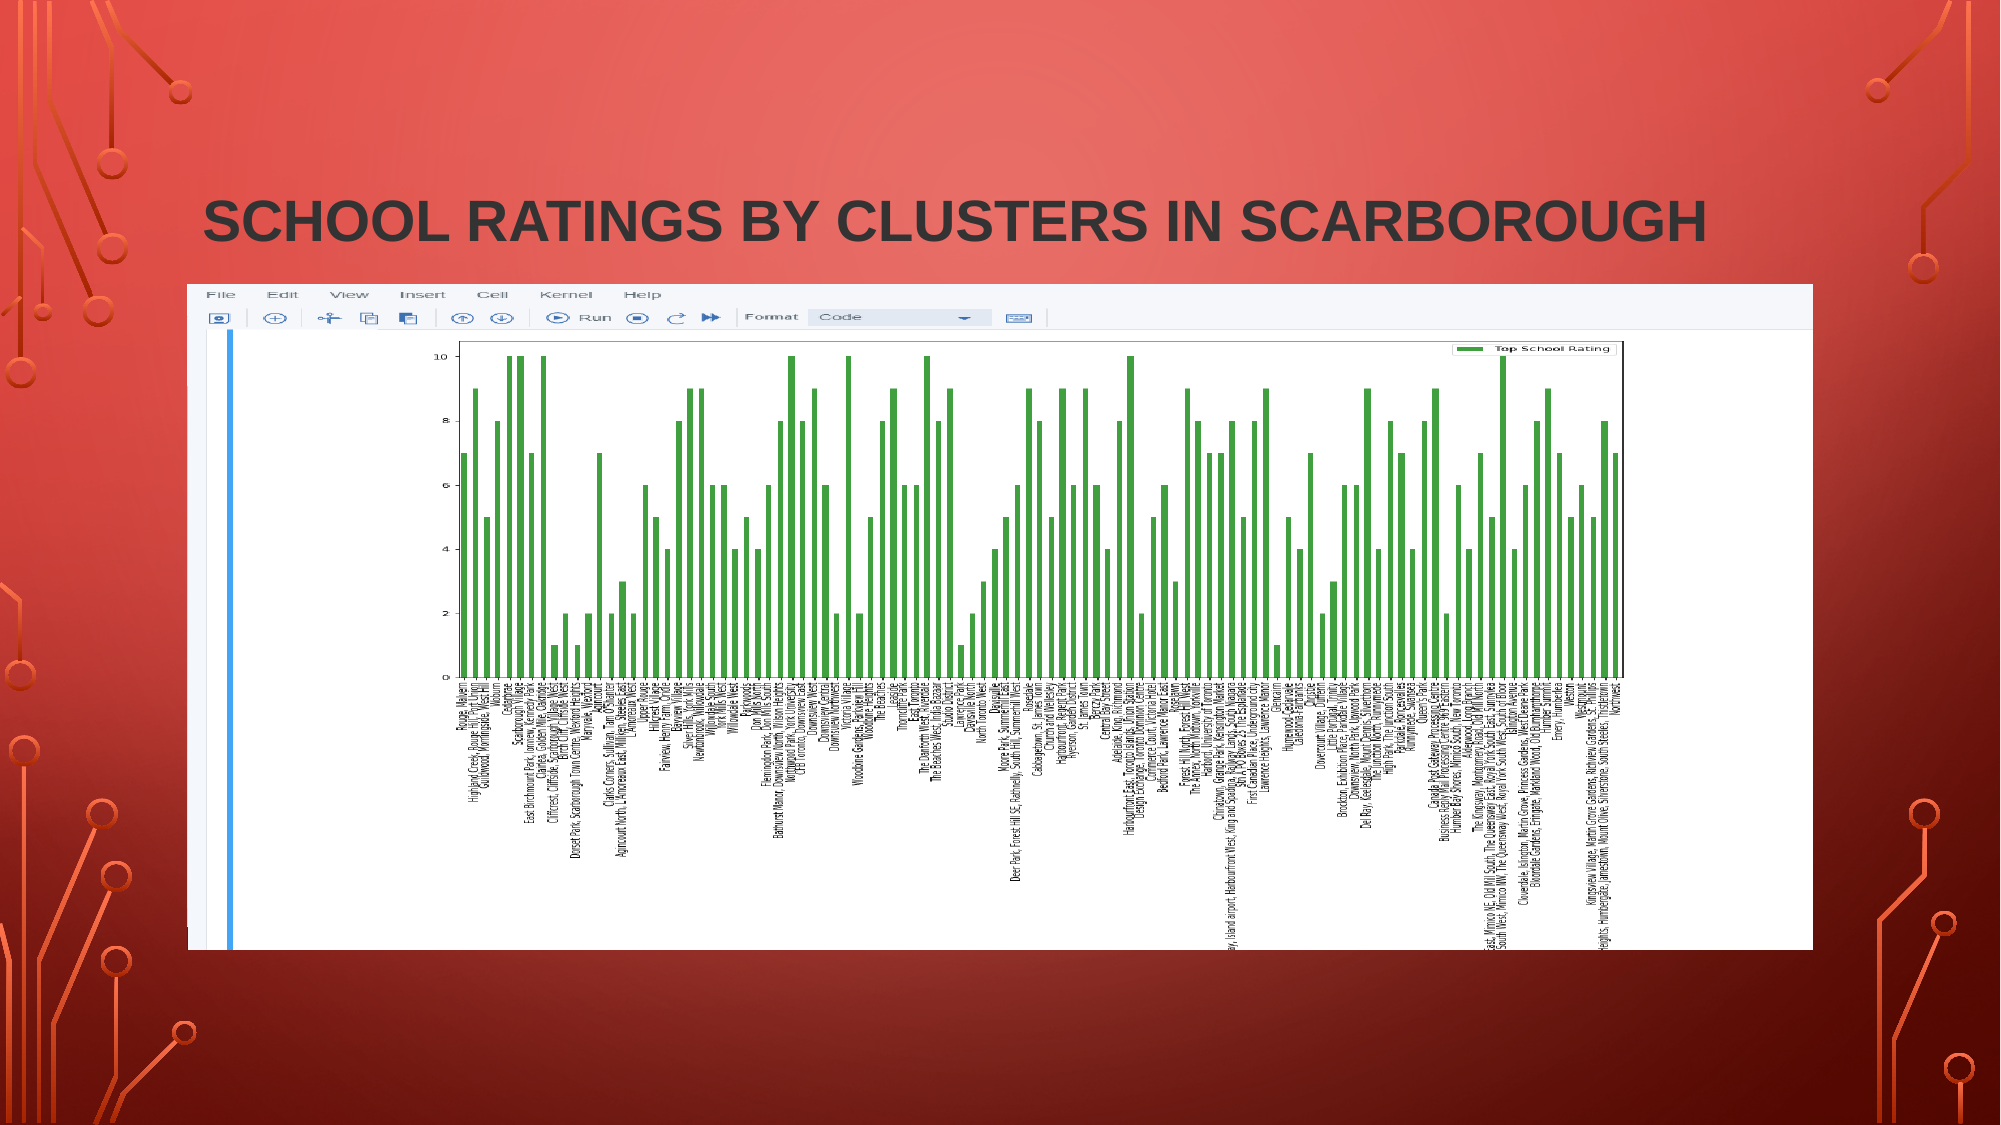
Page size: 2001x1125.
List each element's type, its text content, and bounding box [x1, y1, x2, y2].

title School Ratings by Clusters in Scarborough [187, 101, 1813, 284]
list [186, 284, 1813, 951]
